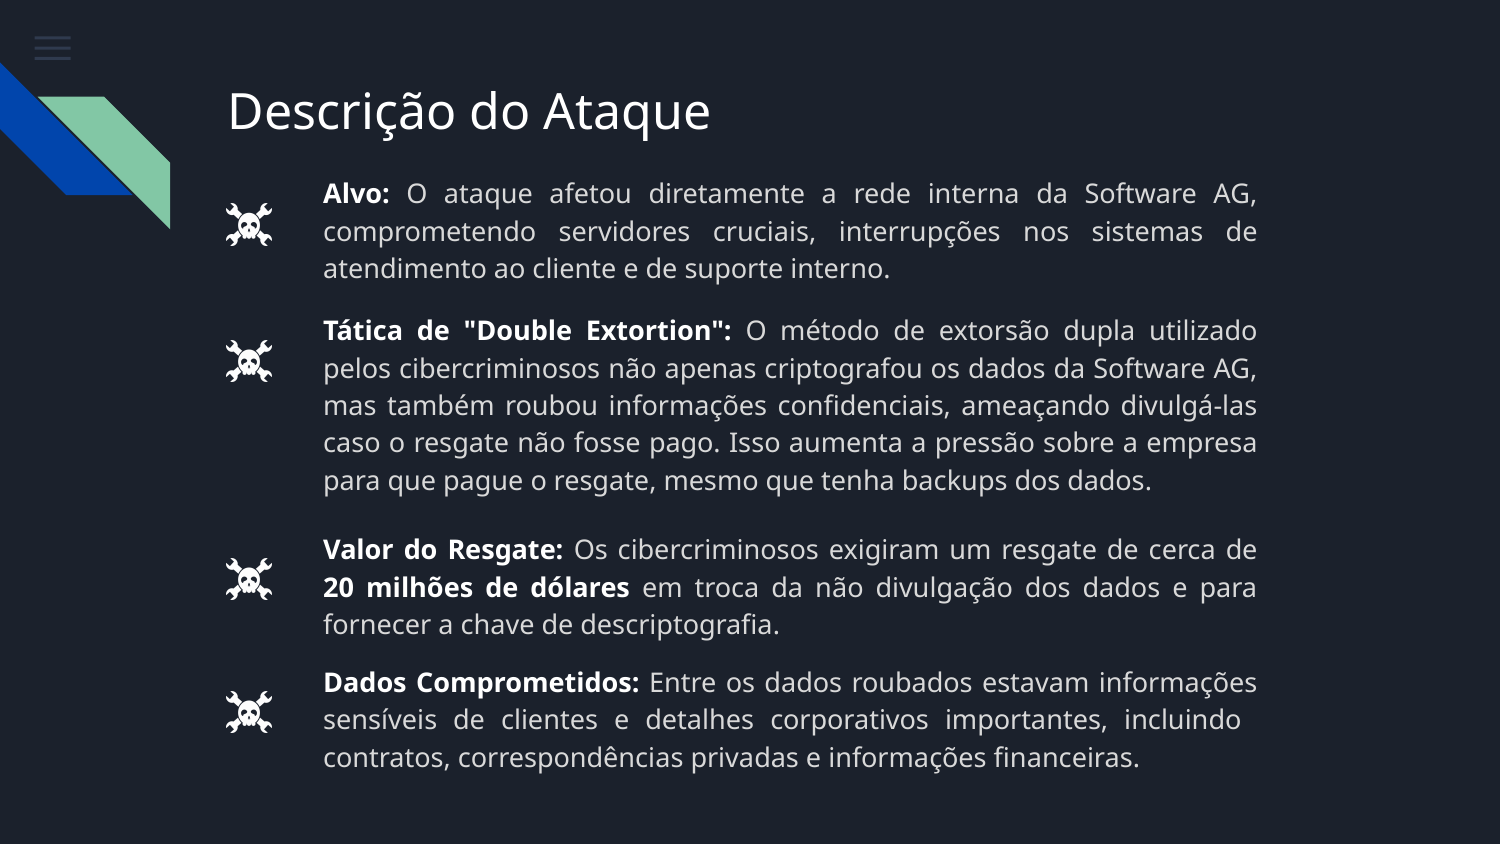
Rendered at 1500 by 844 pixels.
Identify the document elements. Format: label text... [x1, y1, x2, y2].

picture [226, 203, 273, 246]
title Descrição do Ataque [212, 64, 1368, 175]
picture [226, 558, 273, 601]
list Dados Comprometidos: Entre os dados roubados estavam informações sensíveis de clientes e detalhes corporativos importantes, incluindo contratos, correspondências privadas e informações financeiras. [308, 645, 1273, 812]
picture [226, 340, 273, 383]
list Valor do Resgate: Os cibercriminosos exigiram um resgate de cerca de 20 milhões de dólares em troca da não divulgação dos dados e para fornecer a chave de descriptografia. [308, 512, 1273, 645]
list Alvo: O ataque afetou diretamente a rede interna da Software AG, comprometendo servidores cruciais, interrupções nos sistemas de atendimento ao cliente e de suporte interno. Tática de "Double Extortion": O método de extorsão dupla utilizado pelos cibercriminosos não apenas criptografou os dados da Software AG, mas também roubou informações confidenciais, ameaçando divulgá-las caso o resgate não fosse pago. Isso aumenta a pressão sobre a empresa para que pague o resgate, mesmo que tenha backups dos dados. [308, 157, 1273, 307]
picture [226, 690, 273, 733]
